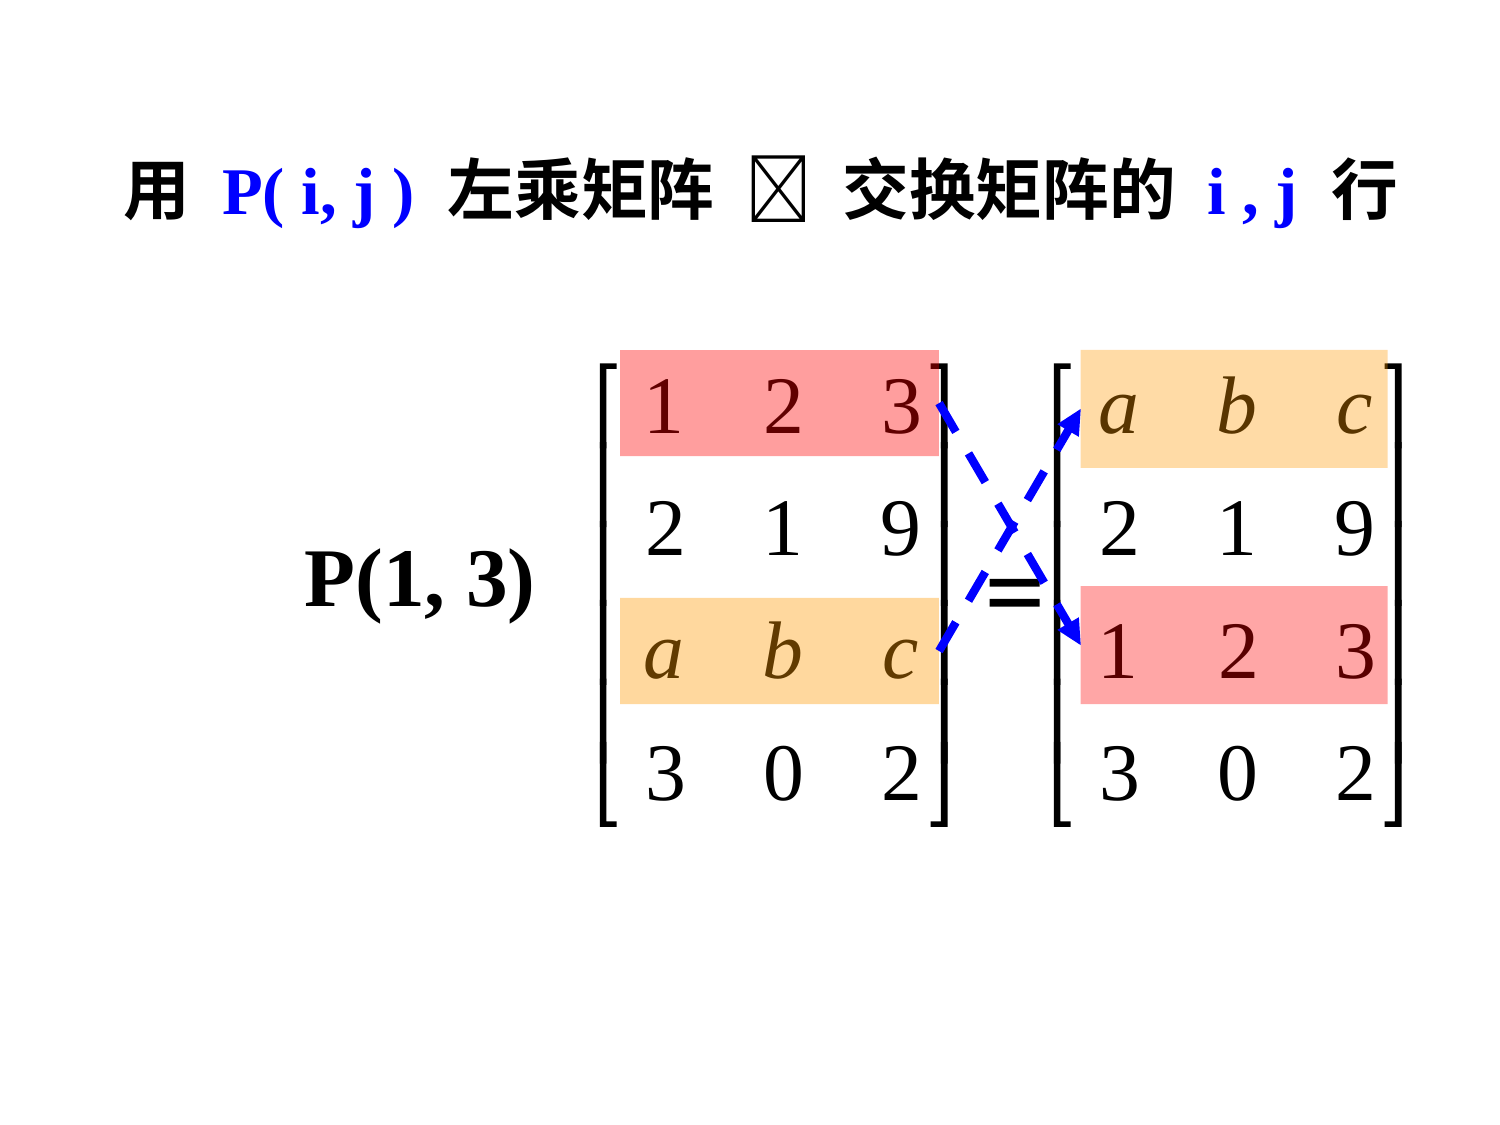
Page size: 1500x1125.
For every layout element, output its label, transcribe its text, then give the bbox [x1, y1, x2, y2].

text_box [938, 408, 1081, 652]
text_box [80, 349, 1432, 841]
title 用 P( i, j ) 左乘矩阵  交换矩阵的 i , j 行 [75, 75, 1447, 300]
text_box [938, 402, 1081, 408]
